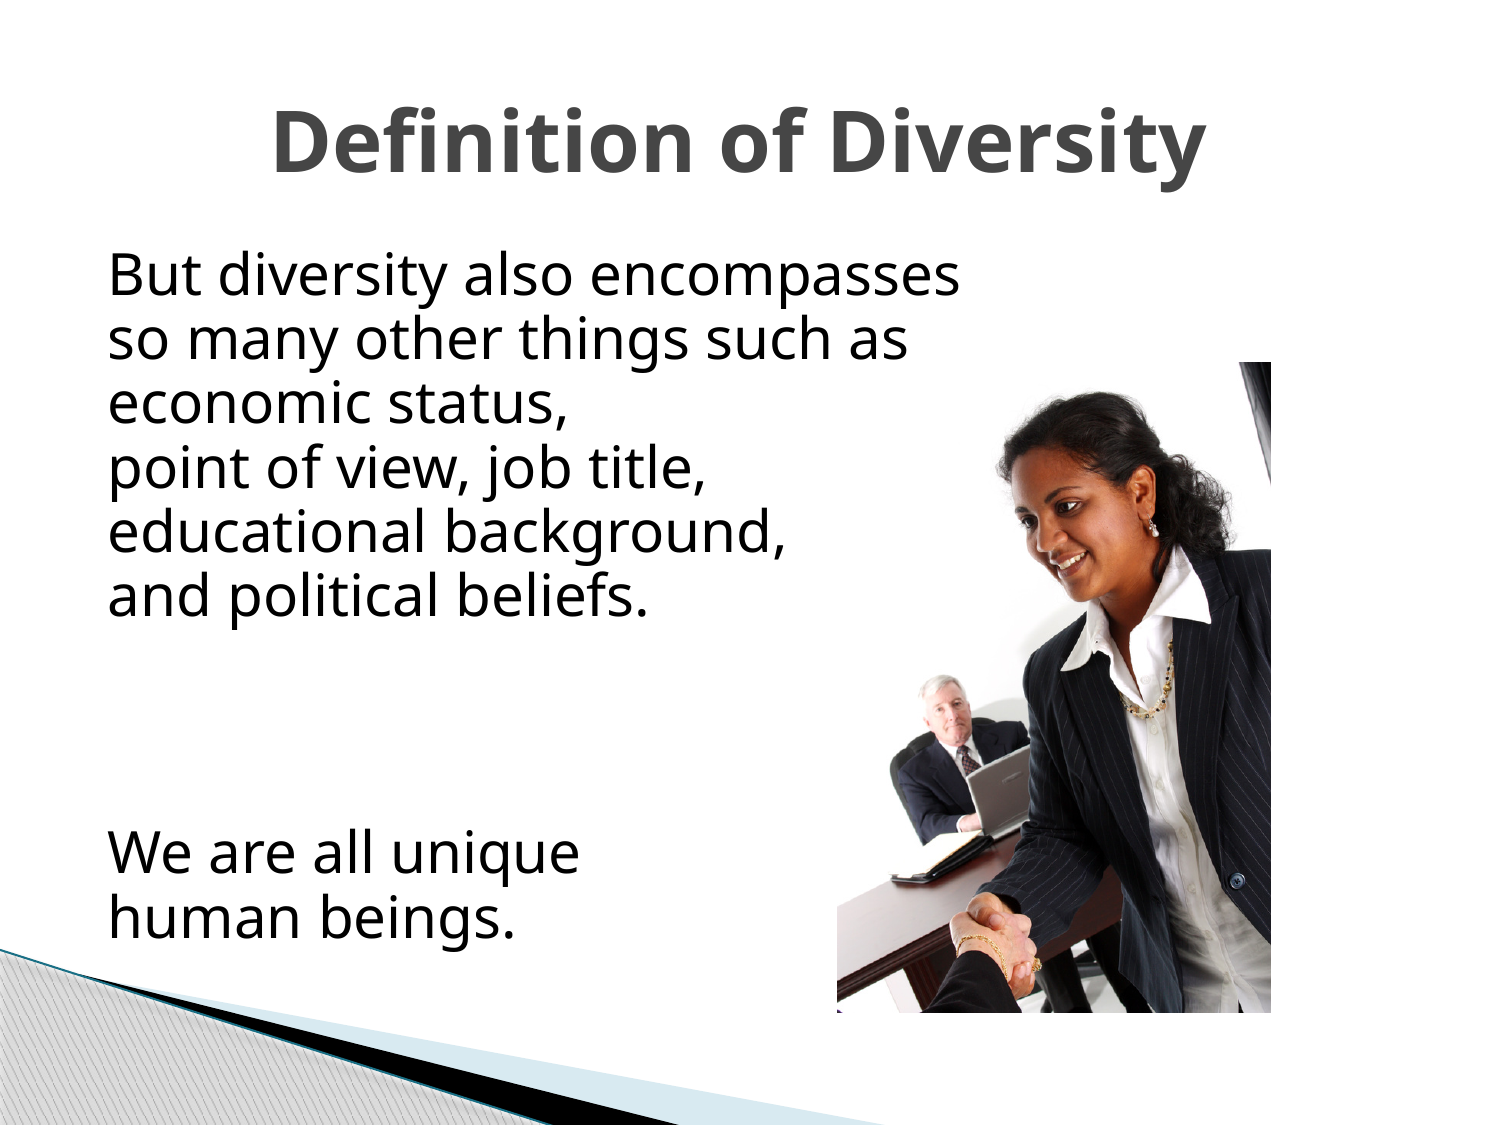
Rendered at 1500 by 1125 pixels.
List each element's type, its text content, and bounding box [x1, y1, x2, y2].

list But diversity also encompasses so many other things such as economic status, point of view, job title, educational background, and political beliefs. We are all unique human beings. [75, 243, 1425, 986]
picture [837, 362, 1272, 1013]
title Definition of Diversity [75, 45, 1425, 233]
